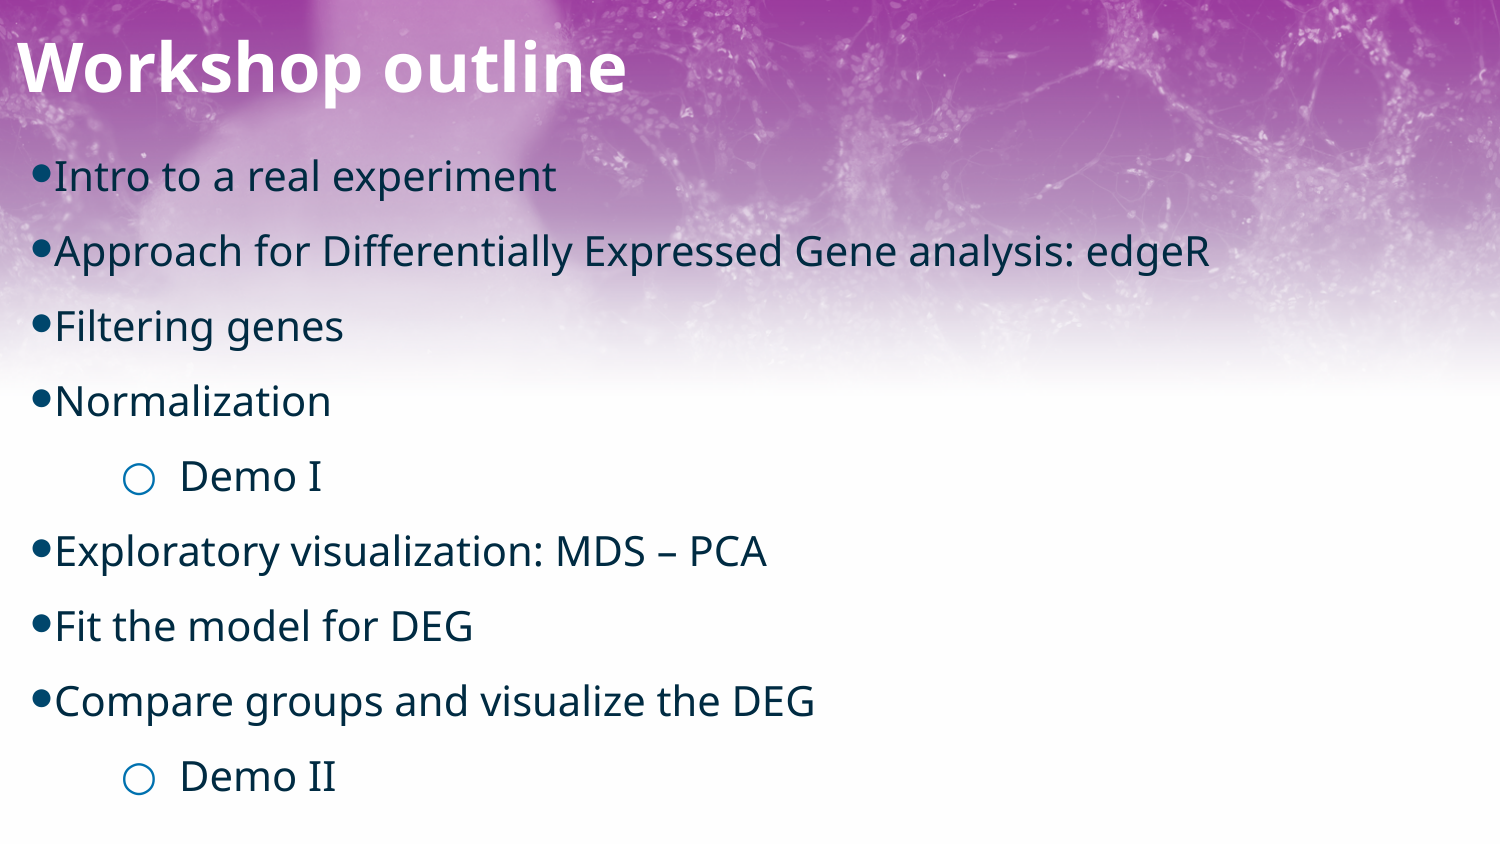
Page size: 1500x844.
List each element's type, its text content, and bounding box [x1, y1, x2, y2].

text_box Intro to a real experiment Approach for Differentially Expressed Gene analysis: edgeR Filtering genes Normalization Demo I Exploratory visualization: MDS – PCA Fit the model for DEG Compare groups and visualize the DEG Demo II [17, 119, 1500, 755]
picture [0, 0, 1500, 844]
text_box Workshop outline [17, 32, 1451, 119]
